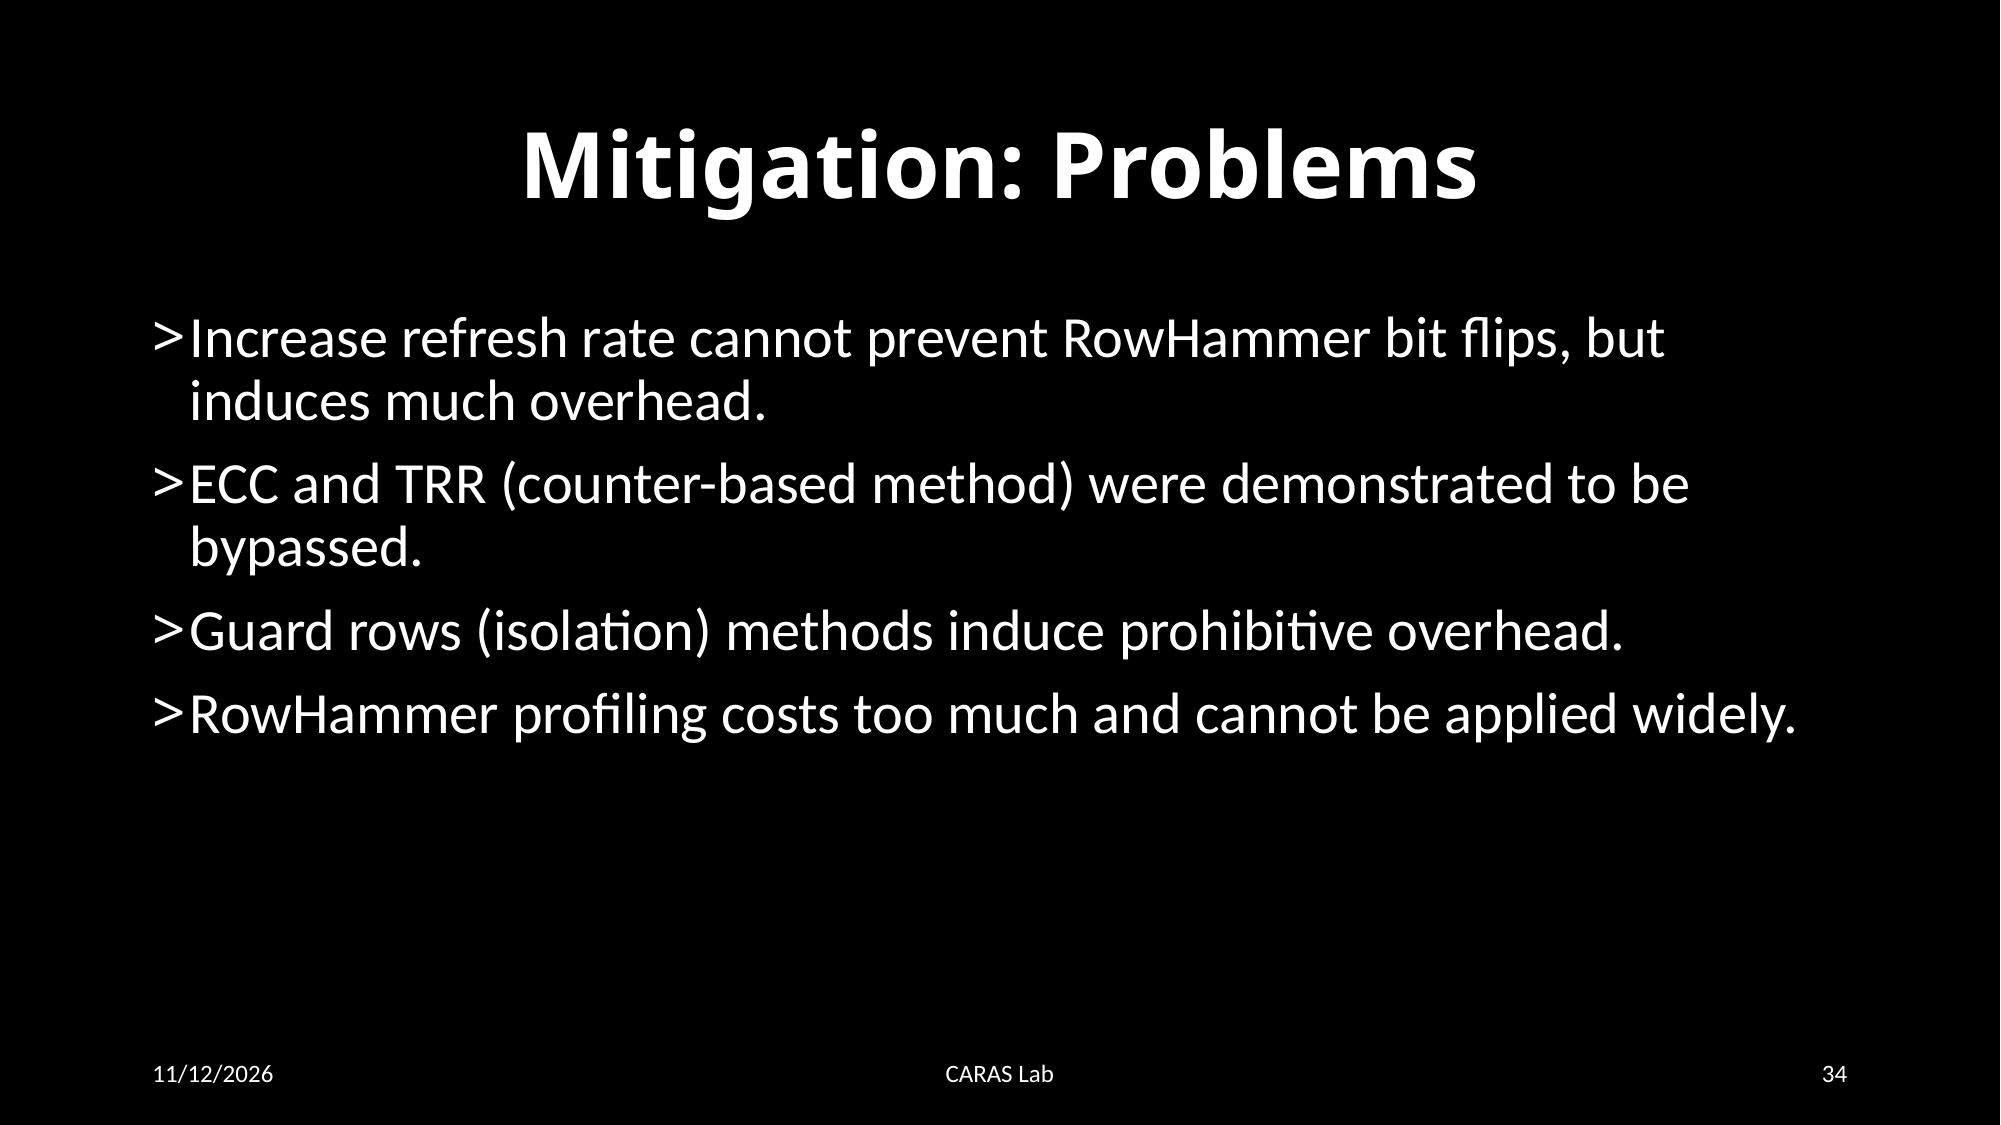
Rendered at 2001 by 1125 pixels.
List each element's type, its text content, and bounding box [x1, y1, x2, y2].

slide_number 34 [1412, 1042, 1863, 1103]
list Increase refresh rate cannot prevent RowHammer bit flips, but induces much overhead. ECC and TRR (counter-based method) were demonstrated to be bypassed. Guard rows (isolation) methods induce prohibitive overhead. RowHammer profiling costs too much and cannot be applied widely. [137, 299, 1863, 1014]
footer CARAS Lab [662, 1042, 1338, 1103]
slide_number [137, 1042, 588, 1103]
title Mitigation: Problems [137, 59, 1863, 278]
